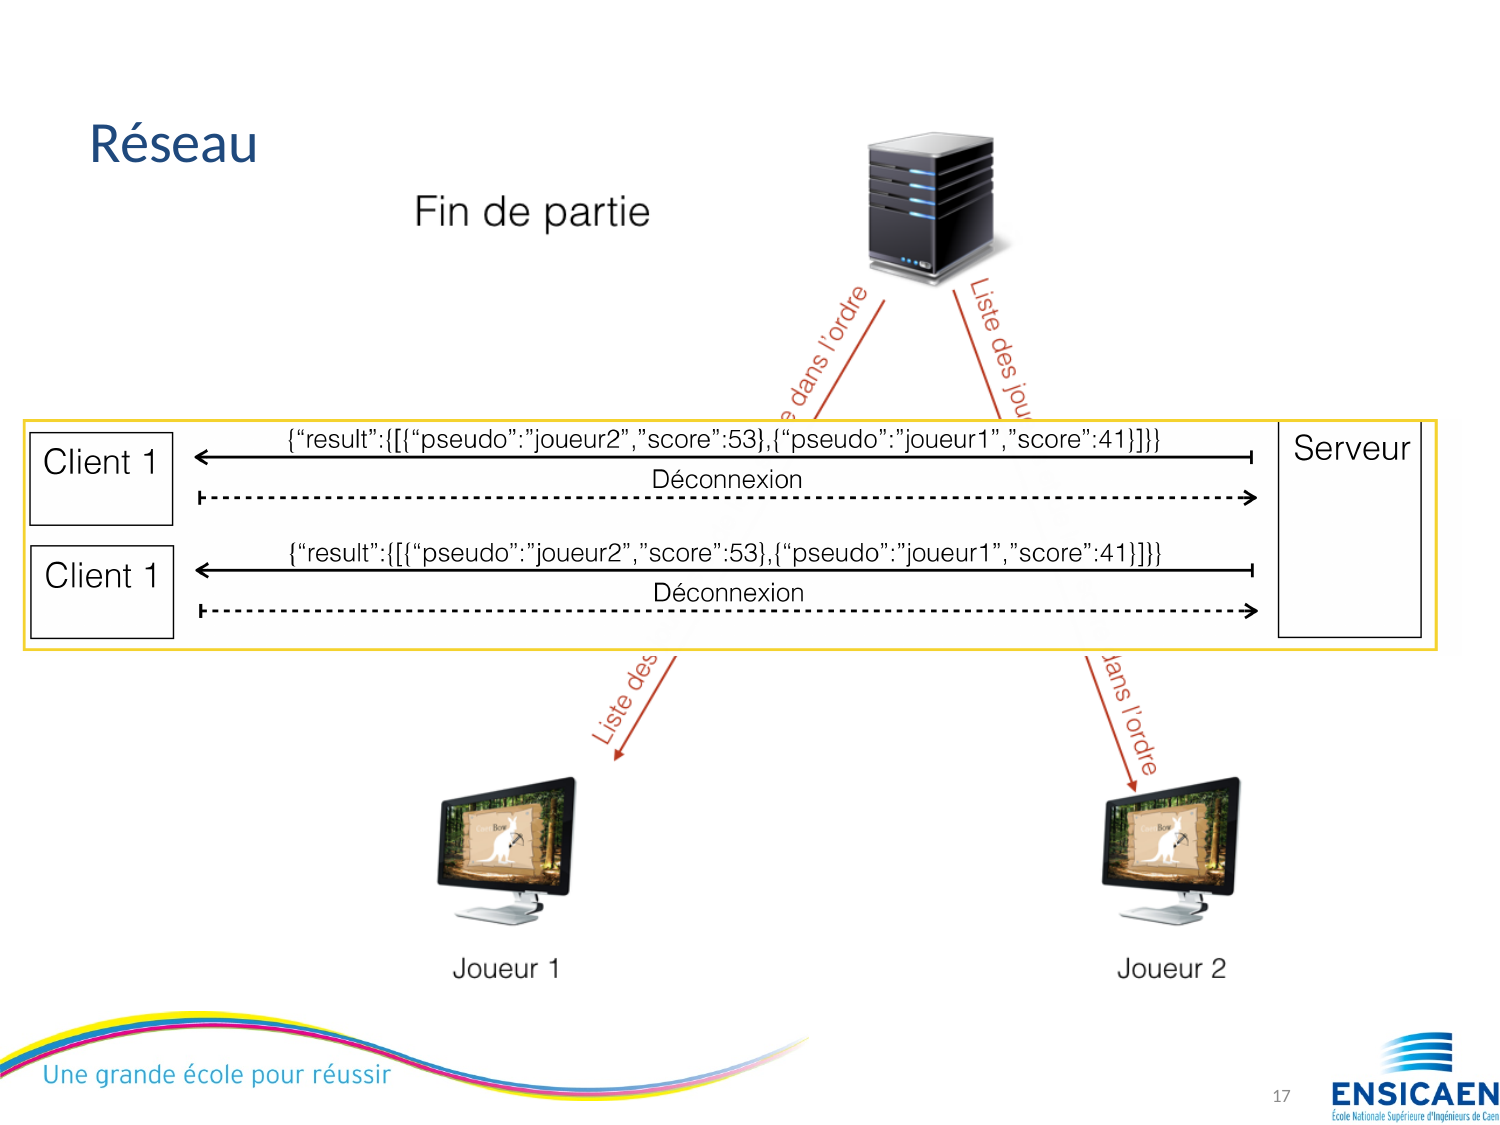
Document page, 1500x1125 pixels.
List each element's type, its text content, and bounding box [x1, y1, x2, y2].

text_box Réseau [75, 45, 1425, 233]
picture [0, 116, 1463, 1101]
picture [1331, 1030, 1500, 1125]
